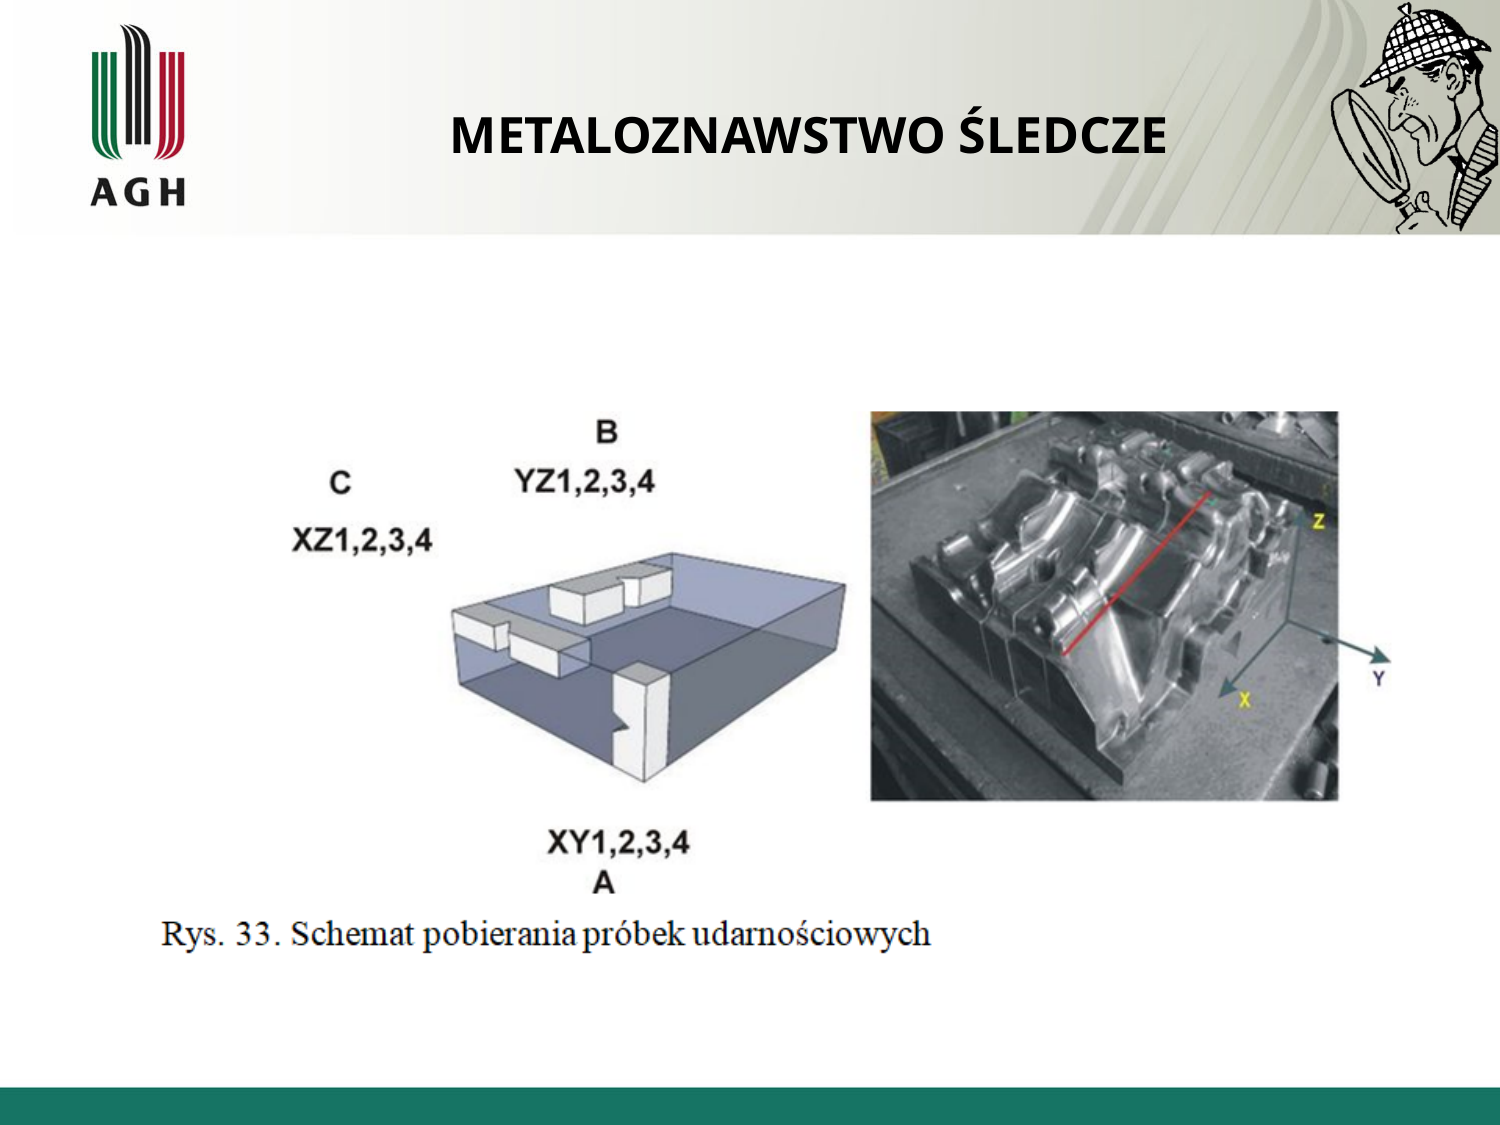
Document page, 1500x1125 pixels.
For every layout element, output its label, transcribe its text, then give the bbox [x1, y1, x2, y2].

picture [0, 0, 1500, 1125]
title METALOZNAWSTWO ŚLEDCZE [391, 84, 1227, 167]
